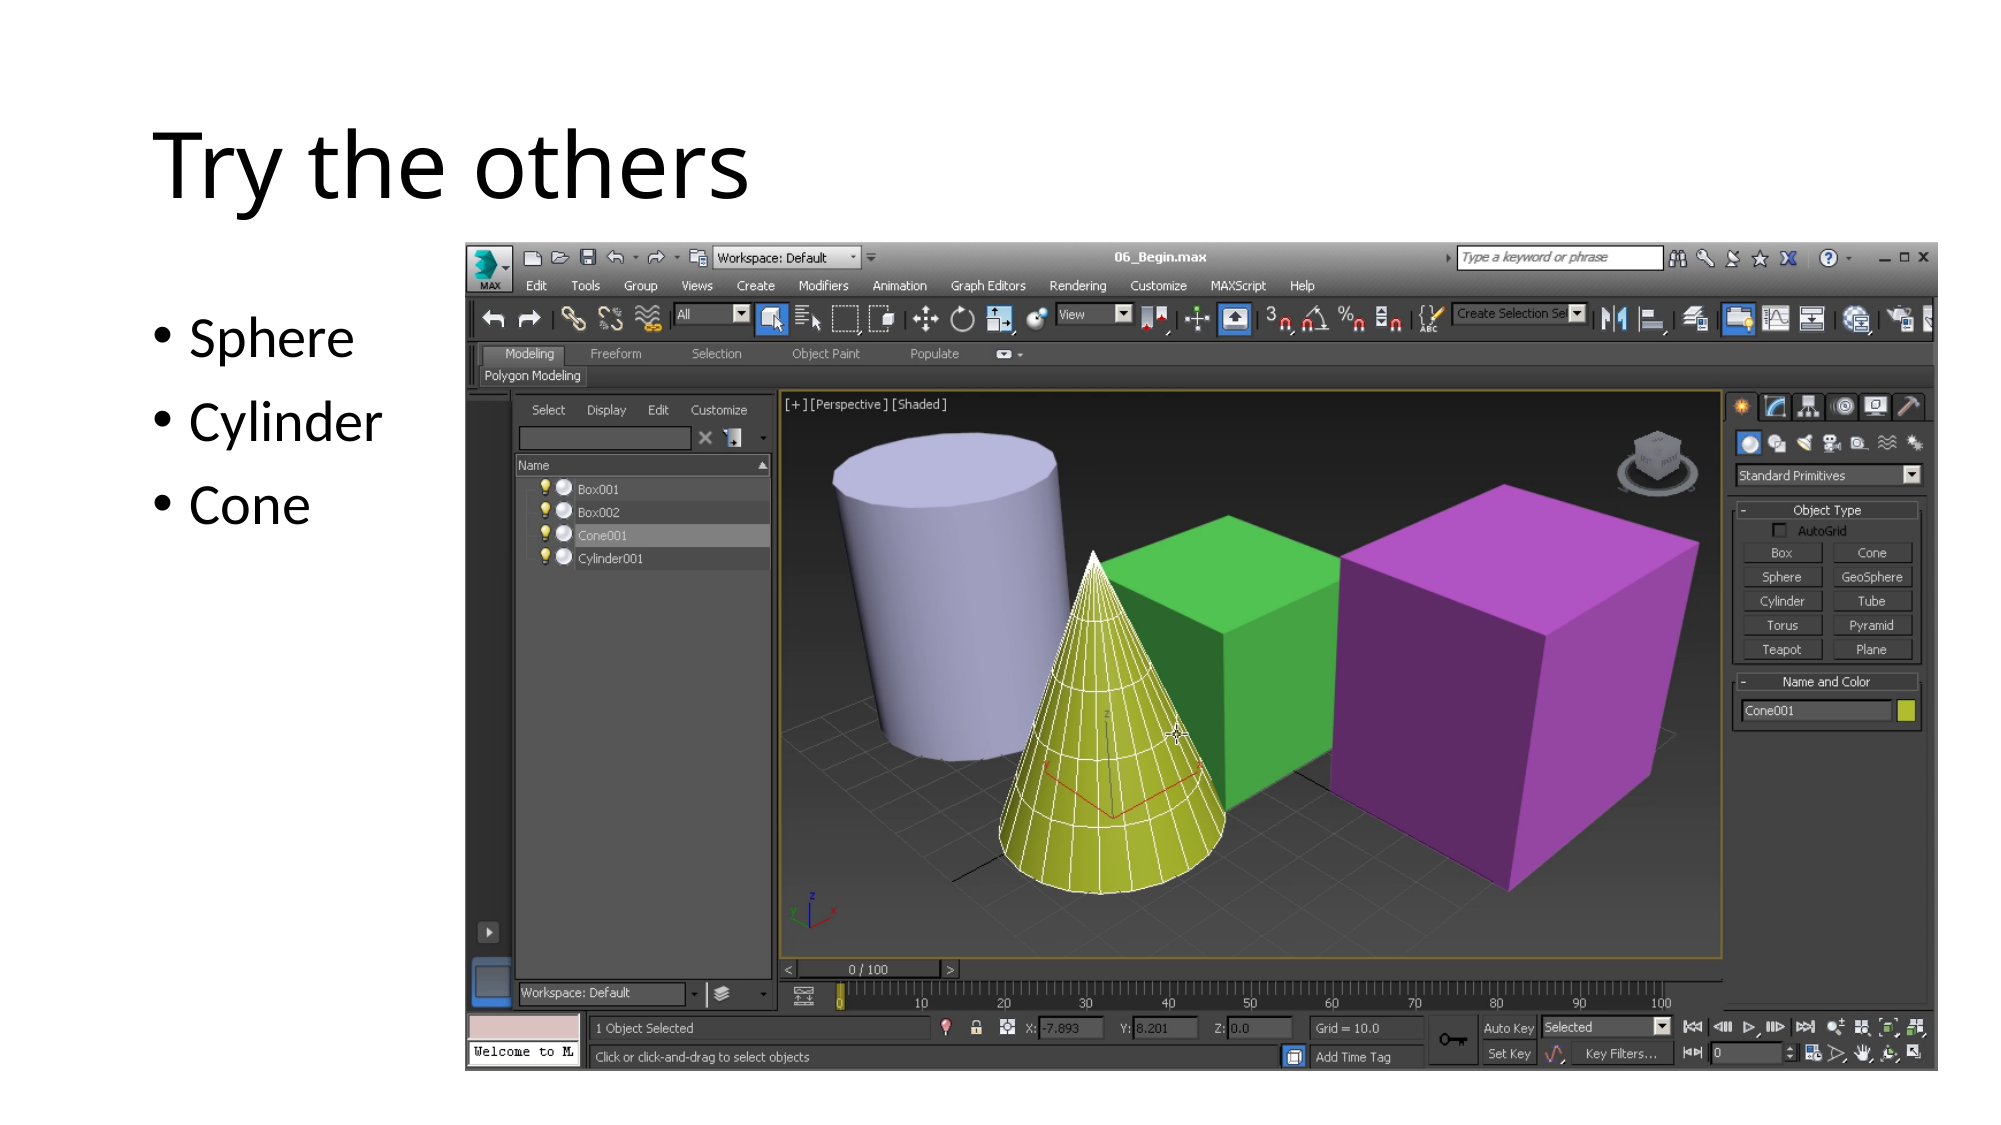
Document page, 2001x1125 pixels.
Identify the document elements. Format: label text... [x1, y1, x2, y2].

list Sphere Cylinder Cone [137, 299, 465, 1014]
title Try the others [137, 59, 1863, 278]
picture [465, 242, 1938, 1071]
